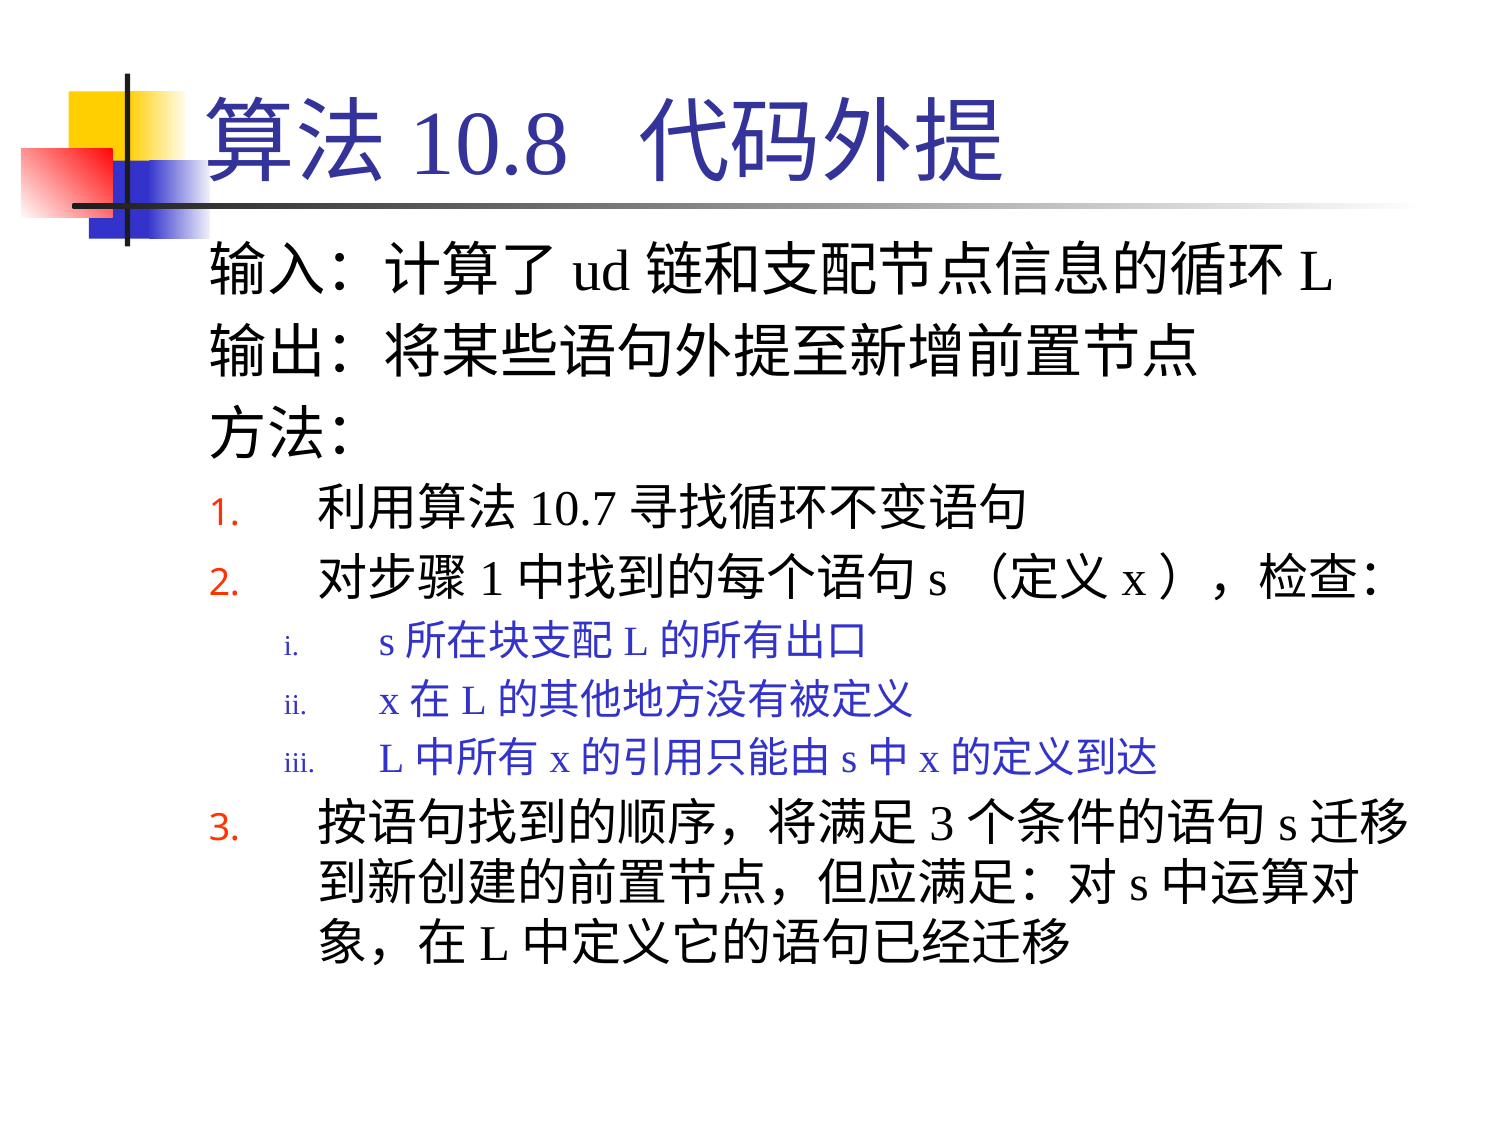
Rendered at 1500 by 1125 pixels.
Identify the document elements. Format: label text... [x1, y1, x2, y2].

title 算法10.8 代码外提 [188, 12, 1468, 200]
list 输入：计算了ud链和支配节点信息的循环L 输出：将某些语句外提至新增前置节点 方法： 利用算法10.7寻找循环不变语句 对步骤1中找到的每个语句s（定义x），检查： s所在块支配L的所有出口 x在L的其他地方没有被定义 L中所有x的引用只能由s中x的定义到达 按语句找到的顺序，将满足3个条件的语句s迁移到新创建的前置节点，但应满足：对s中运算对象，在L中定义它的语句已经迁移 [193, 224, 1469, 1075]
